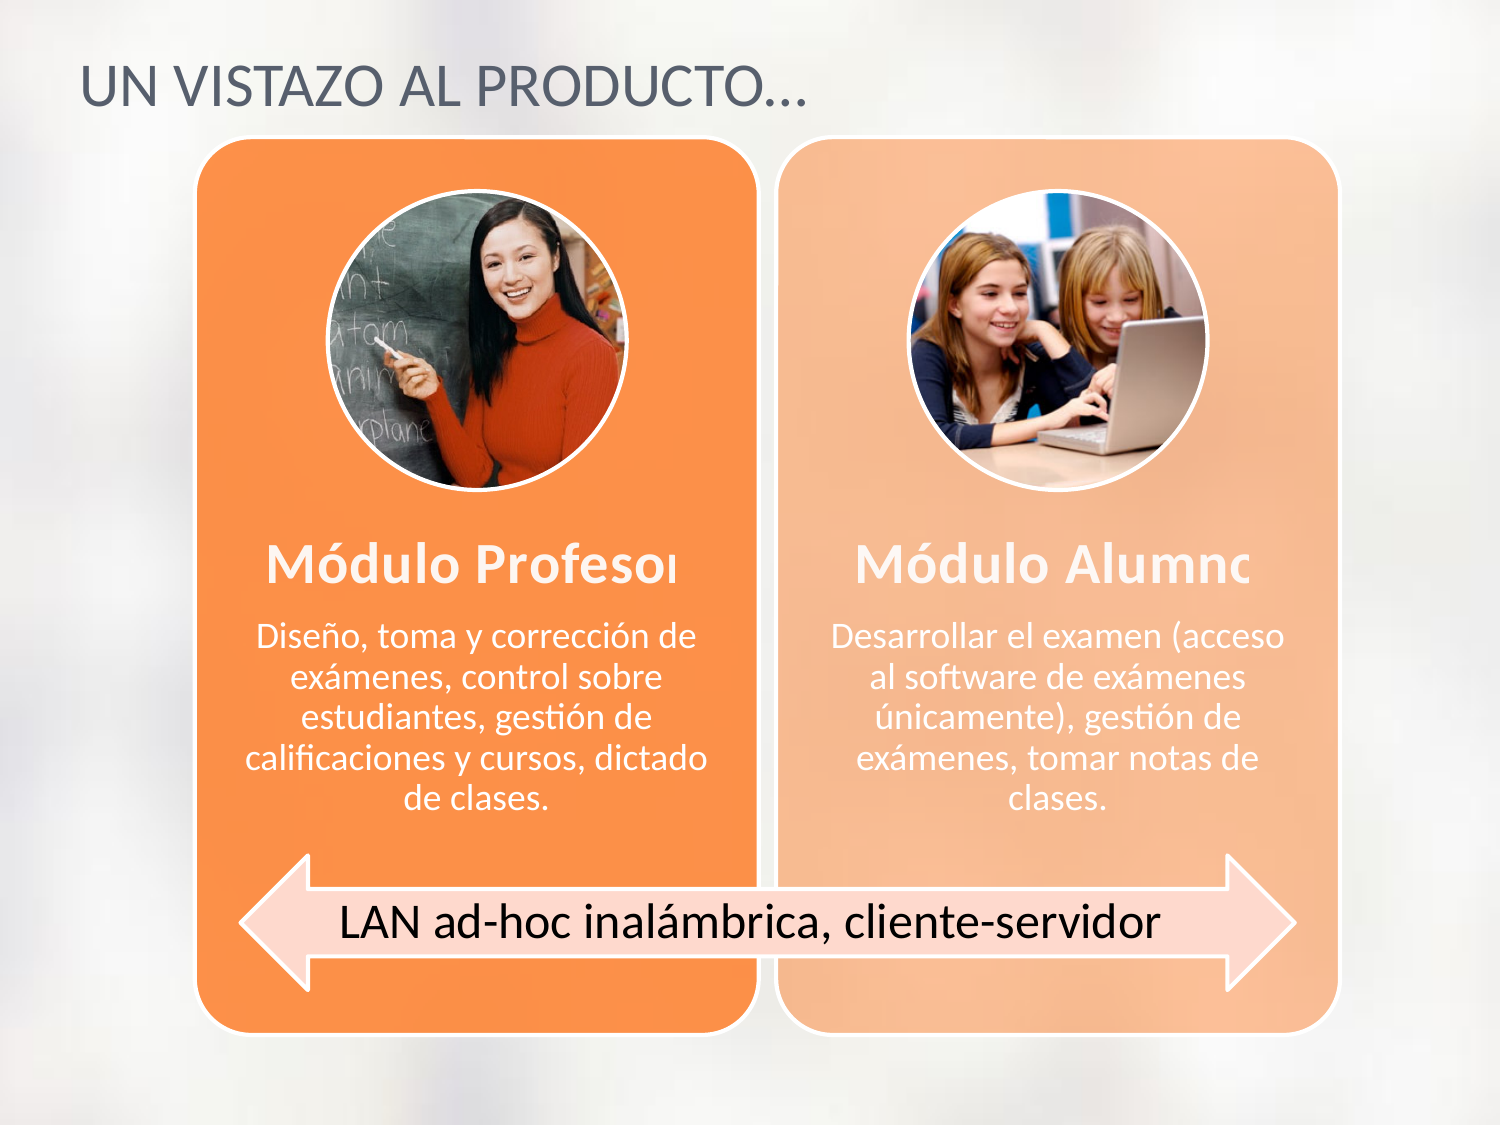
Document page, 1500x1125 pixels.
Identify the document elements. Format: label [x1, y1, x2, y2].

picture [0, 0, 1500, 1125]
text_box [194, 136, 1342, 1036]
